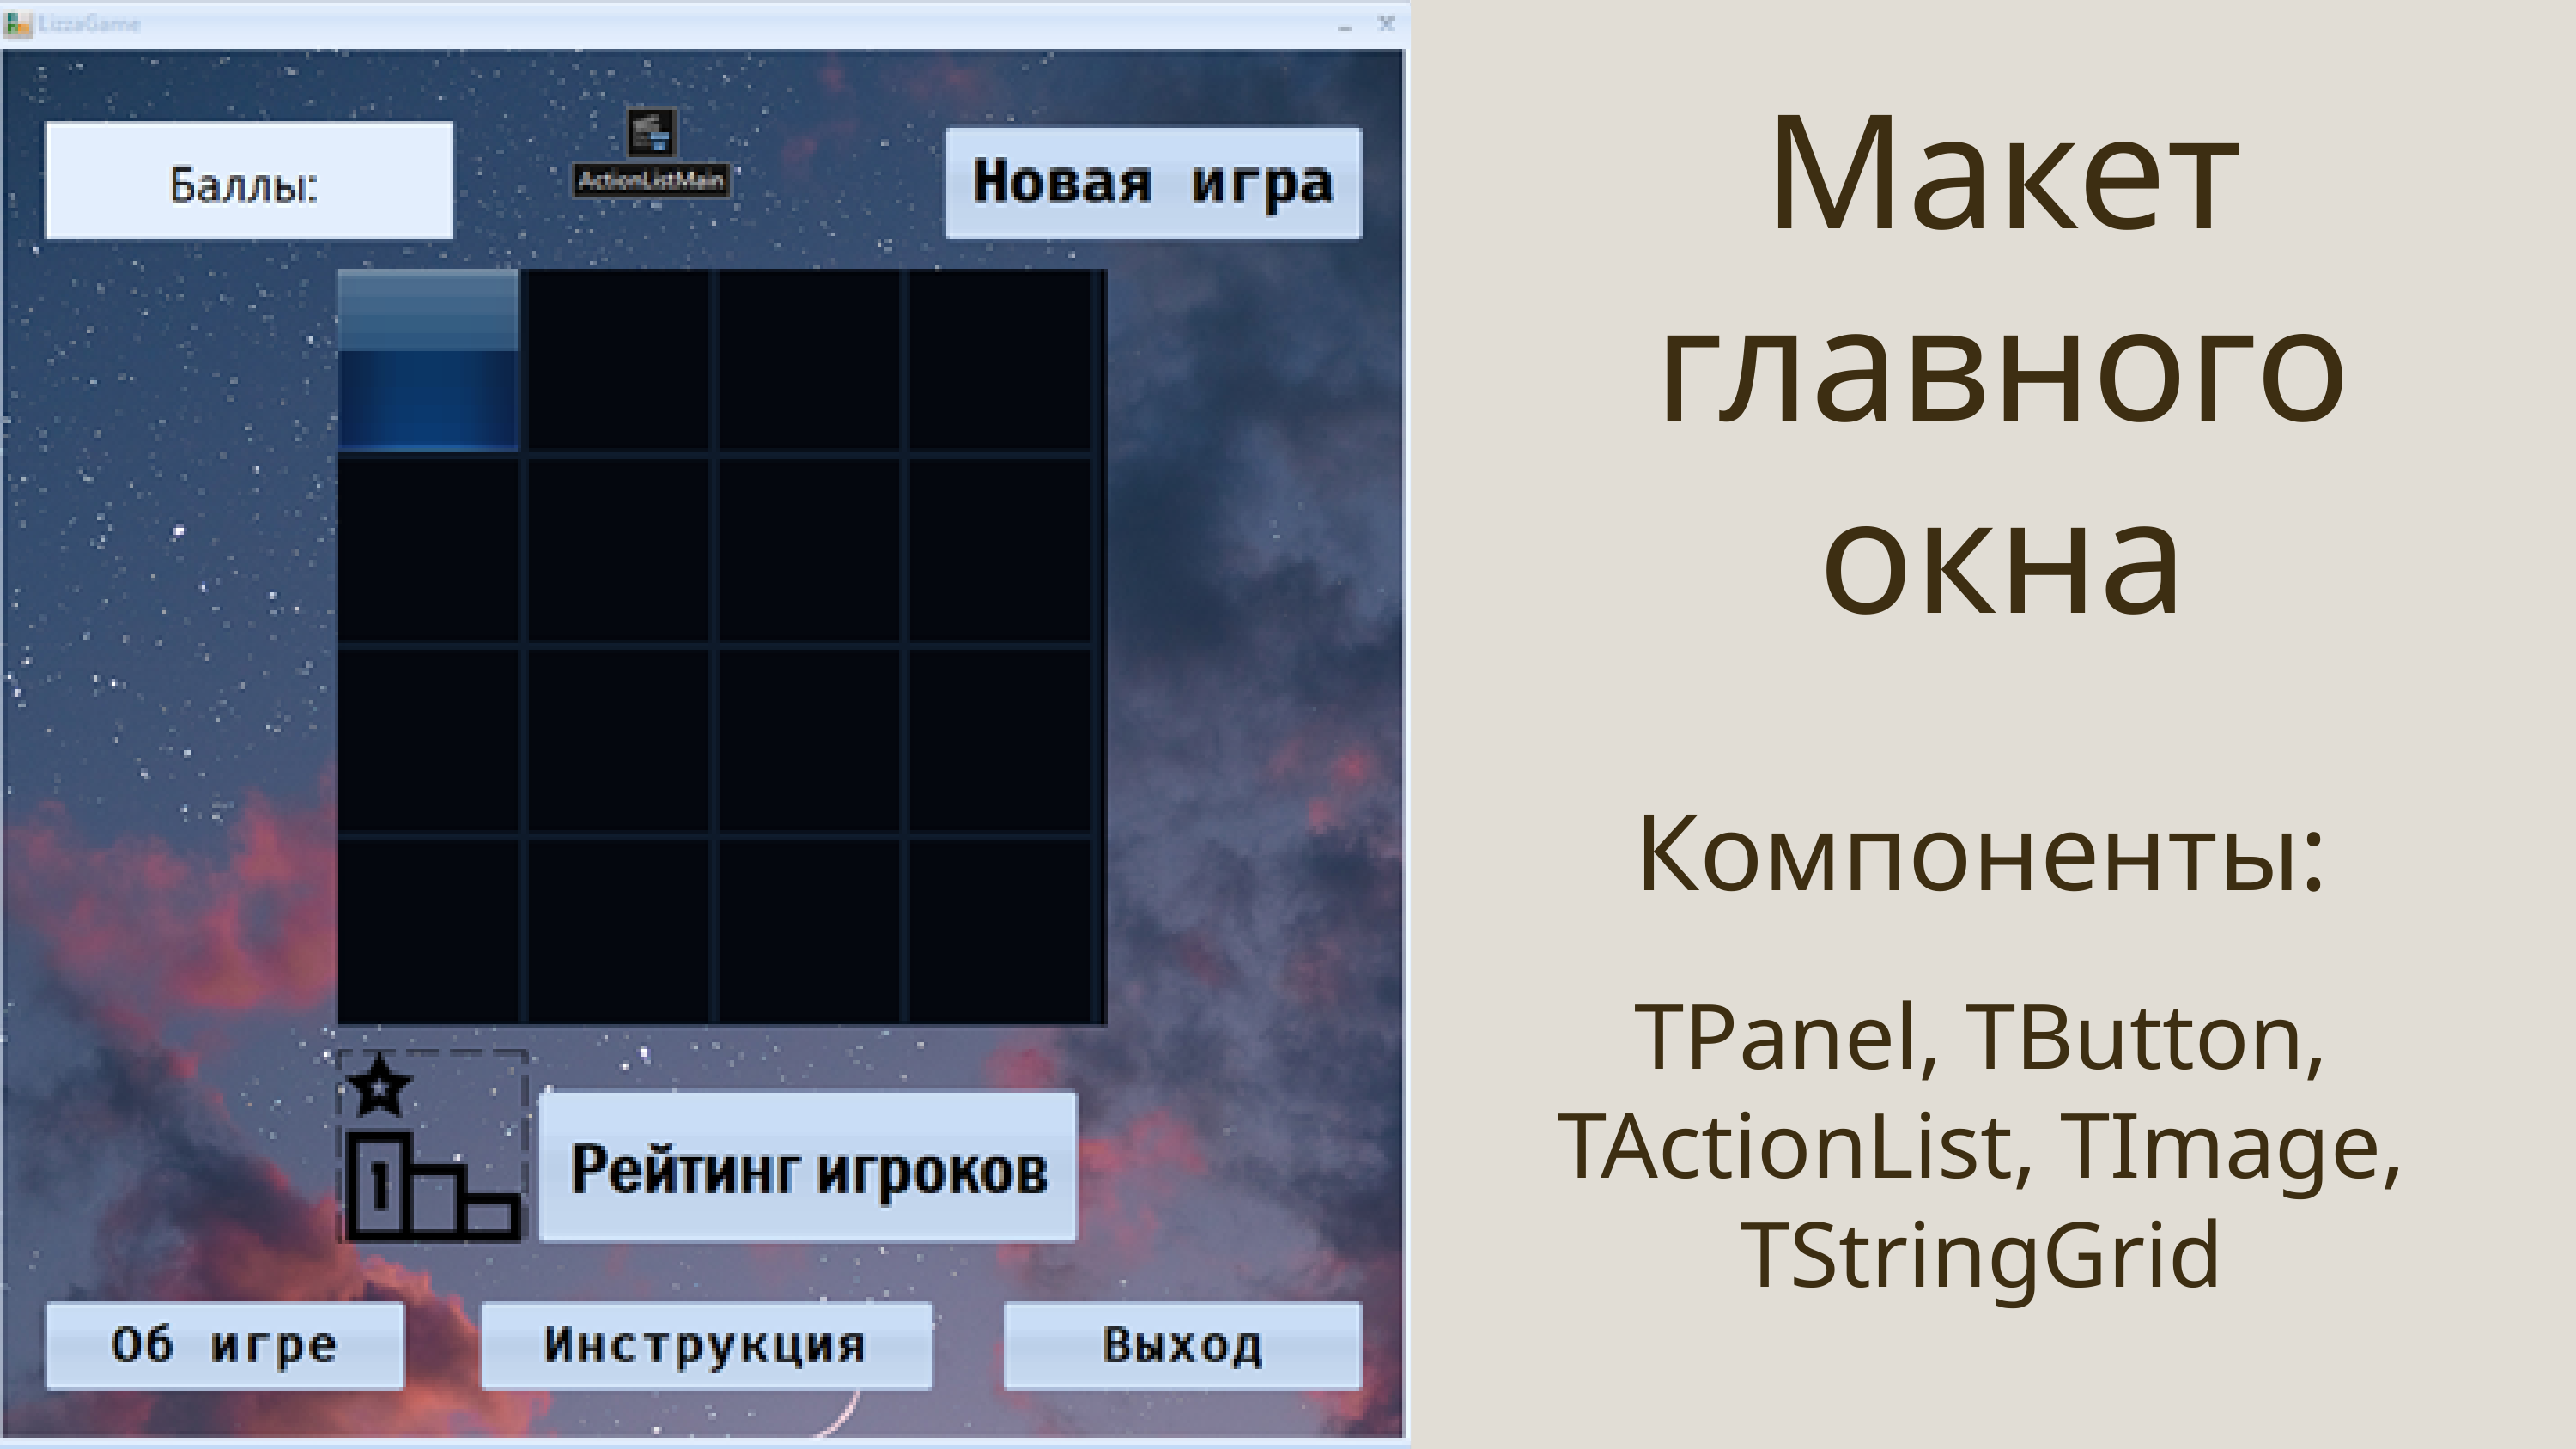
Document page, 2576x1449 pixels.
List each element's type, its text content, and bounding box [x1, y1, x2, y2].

text_box Компоненты: [1414, 784, 2554, 912]
text_box TPanel, TButton, TActionList, TImage, TStringGrid [1414, 979, 2554, 1306]
text_box Макет главного окна [1453, 68, 2554, 646]
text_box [0, 0, 1412, 1449]
